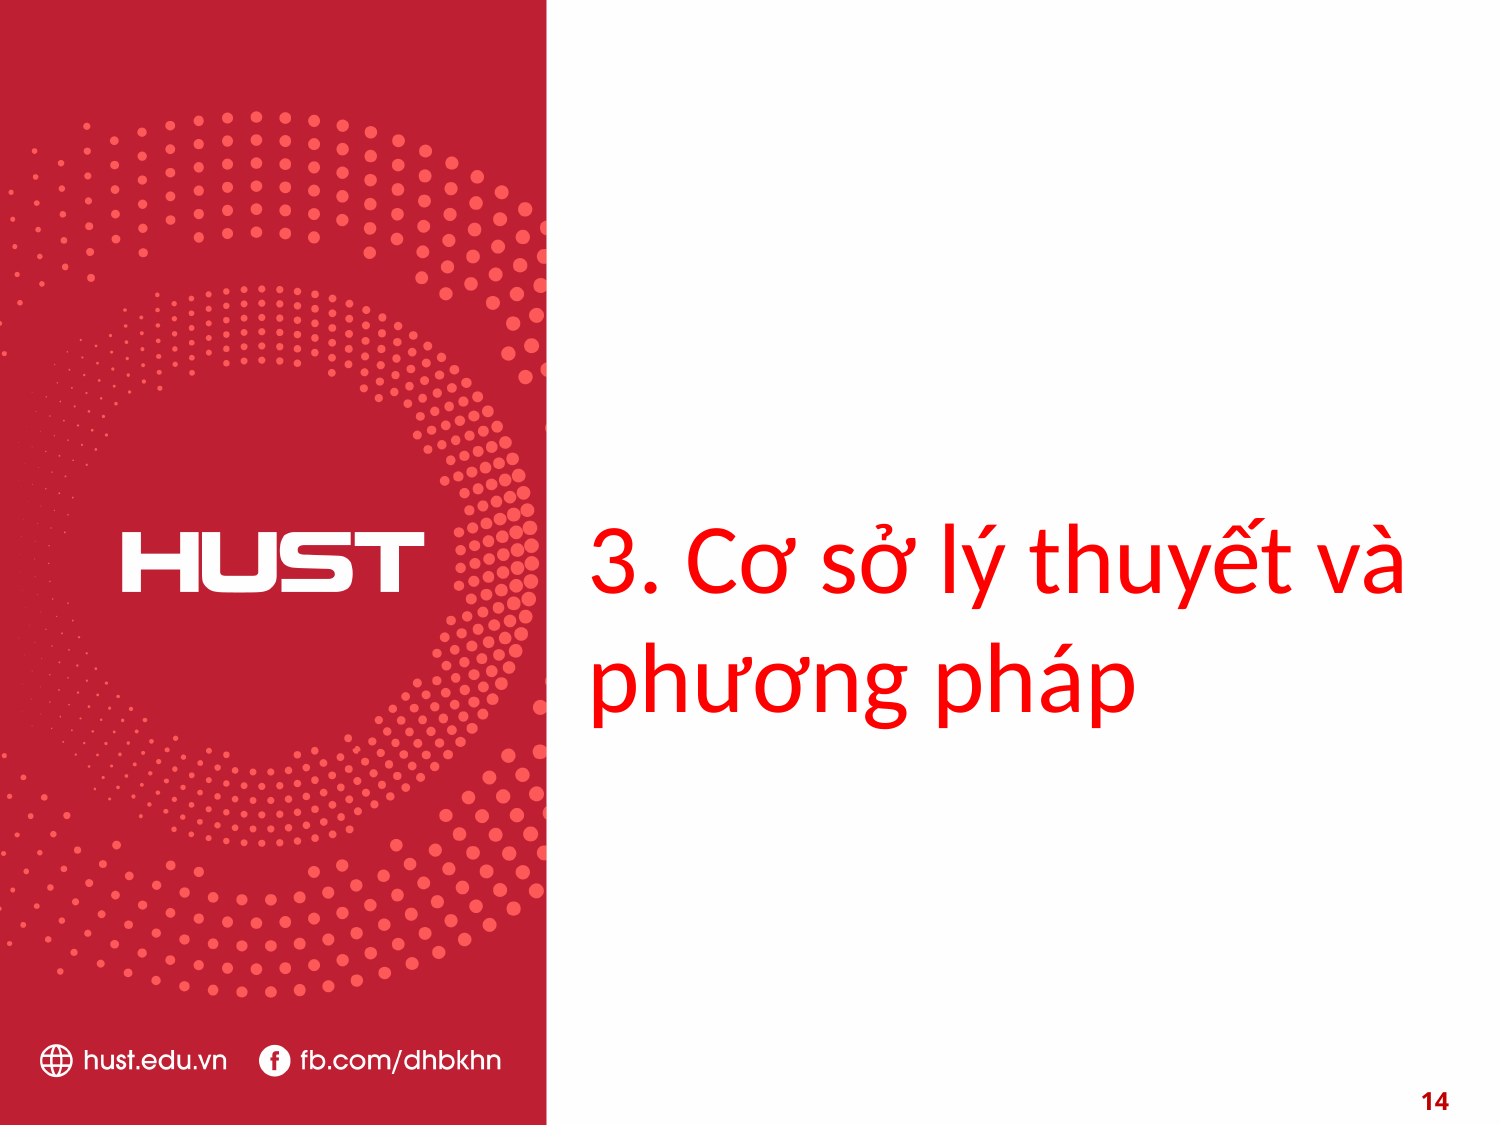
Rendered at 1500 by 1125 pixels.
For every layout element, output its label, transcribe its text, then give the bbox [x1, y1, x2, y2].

picture [0, 0, 1500, 1125]
text_box <number> [1126, 1078, 1464, 1125]
text_box 3. Cơ sở lý thuyết và phương pháp [572, 485, 1500, 741]
